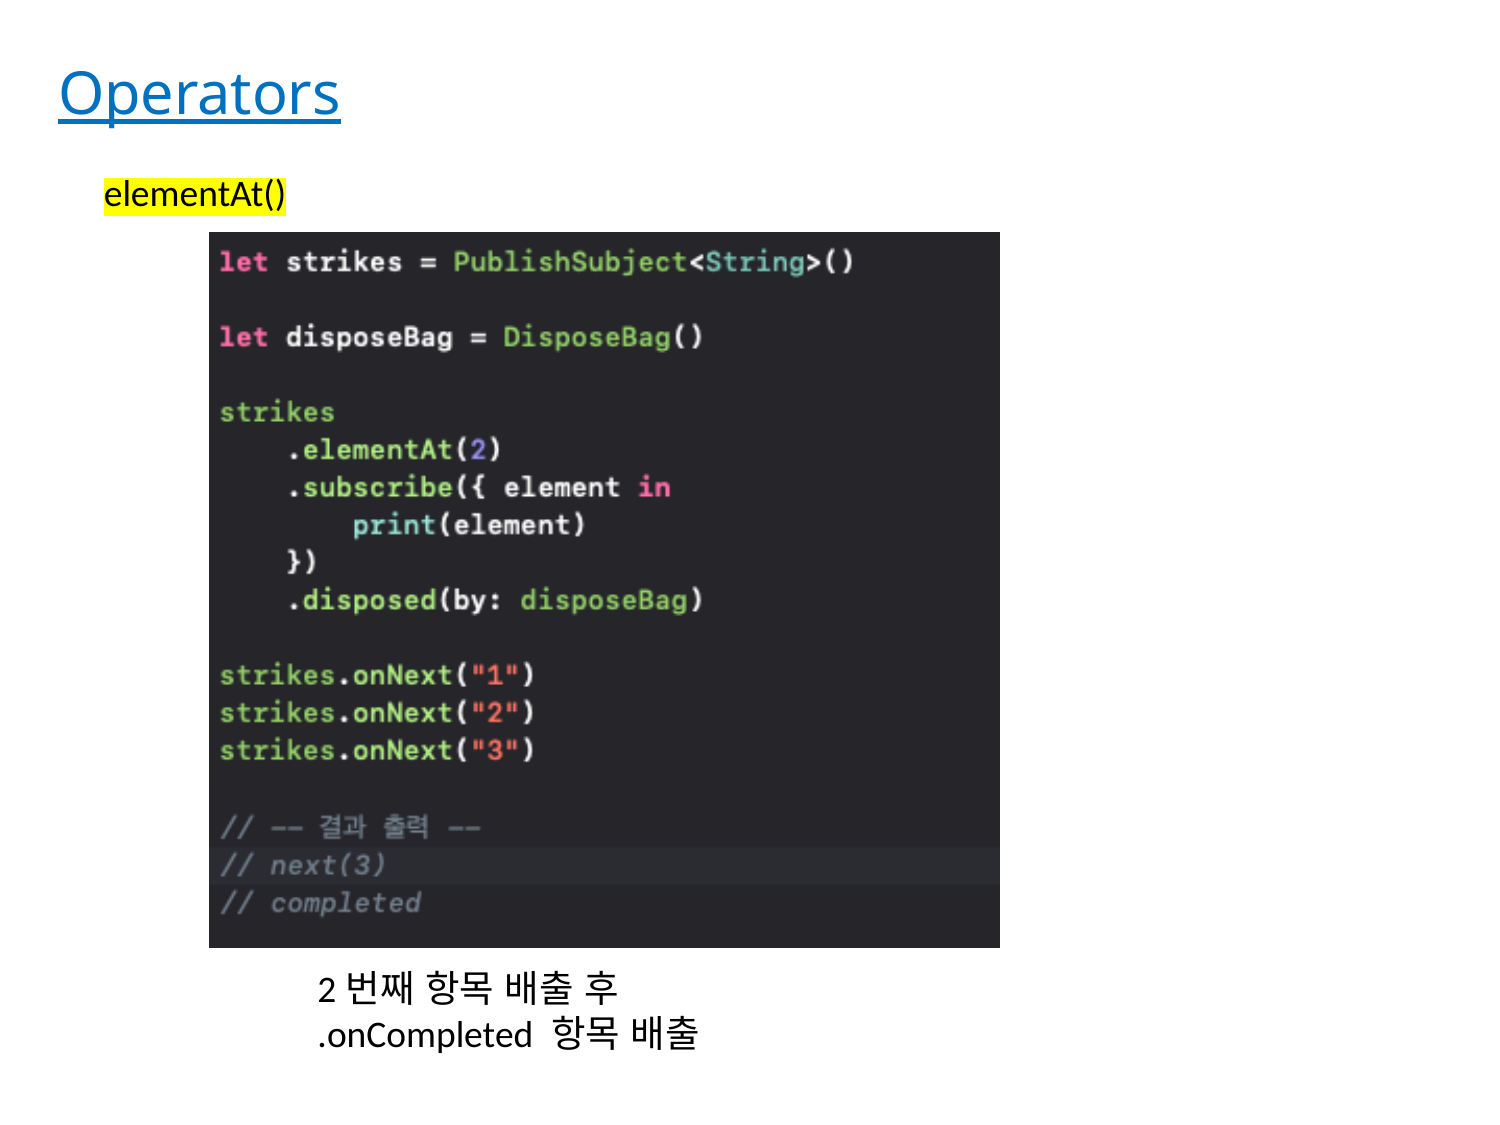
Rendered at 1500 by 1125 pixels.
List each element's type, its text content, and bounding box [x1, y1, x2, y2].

text_box elementAt() [89, 161, 634, 222]
picture [209, 232, 1000, 948]
text_box Operators [46, 37, 1408, 134]
text_box 2번째 항목 배출 후 .onCompleted 항목 배출 [302, 957, 772, 1063]
